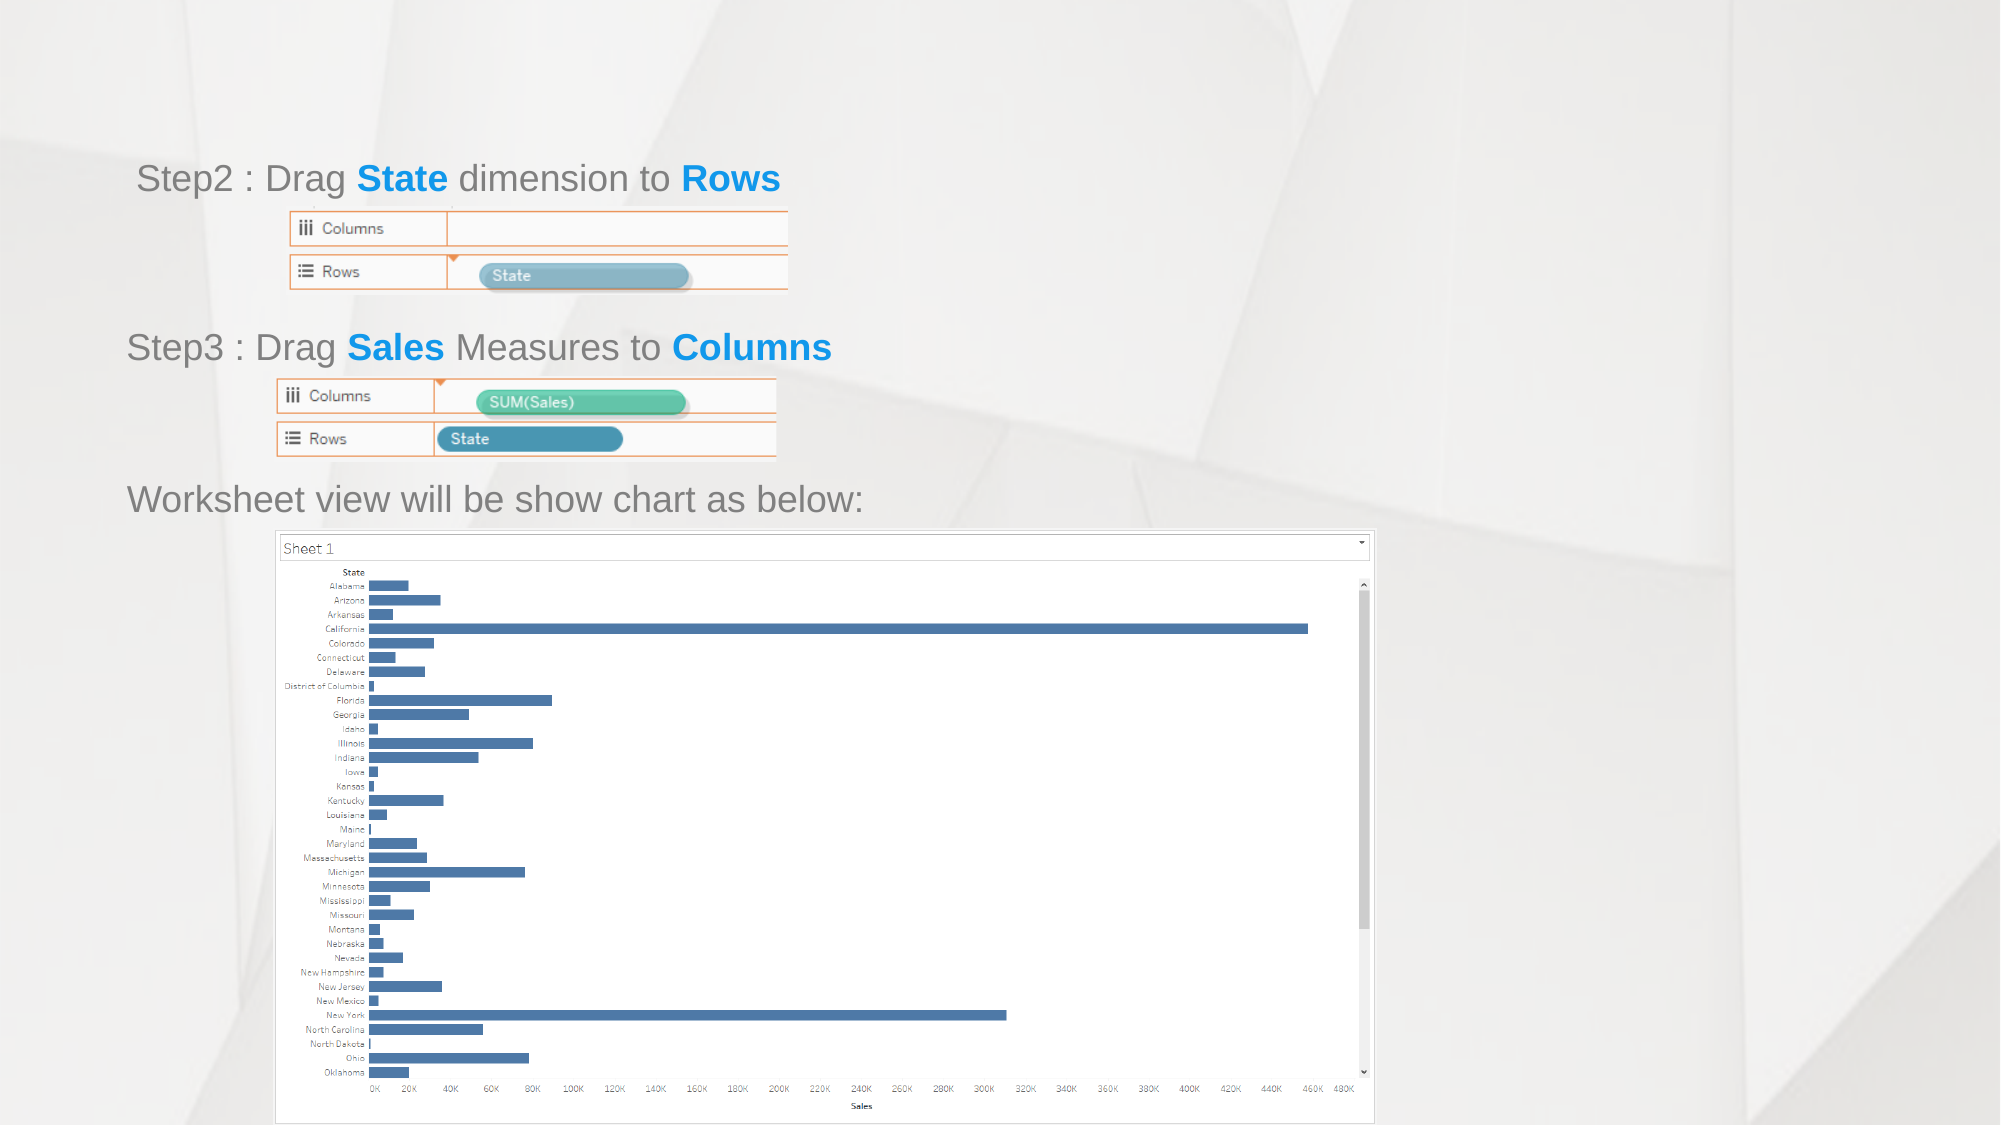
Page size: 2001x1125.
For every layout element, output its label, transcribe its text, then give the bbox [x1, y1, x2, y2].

text_box Step2 : Drag State dimension to Rows [121, 146, 797, 206]
text_box Step3 : Drag Sales Measures to Columns [111, 315, 848, 376]
picture [0, 0, 2001, 1125]
text_box Worksheet view will be show chart as below: [112, 467, 880, 528]
